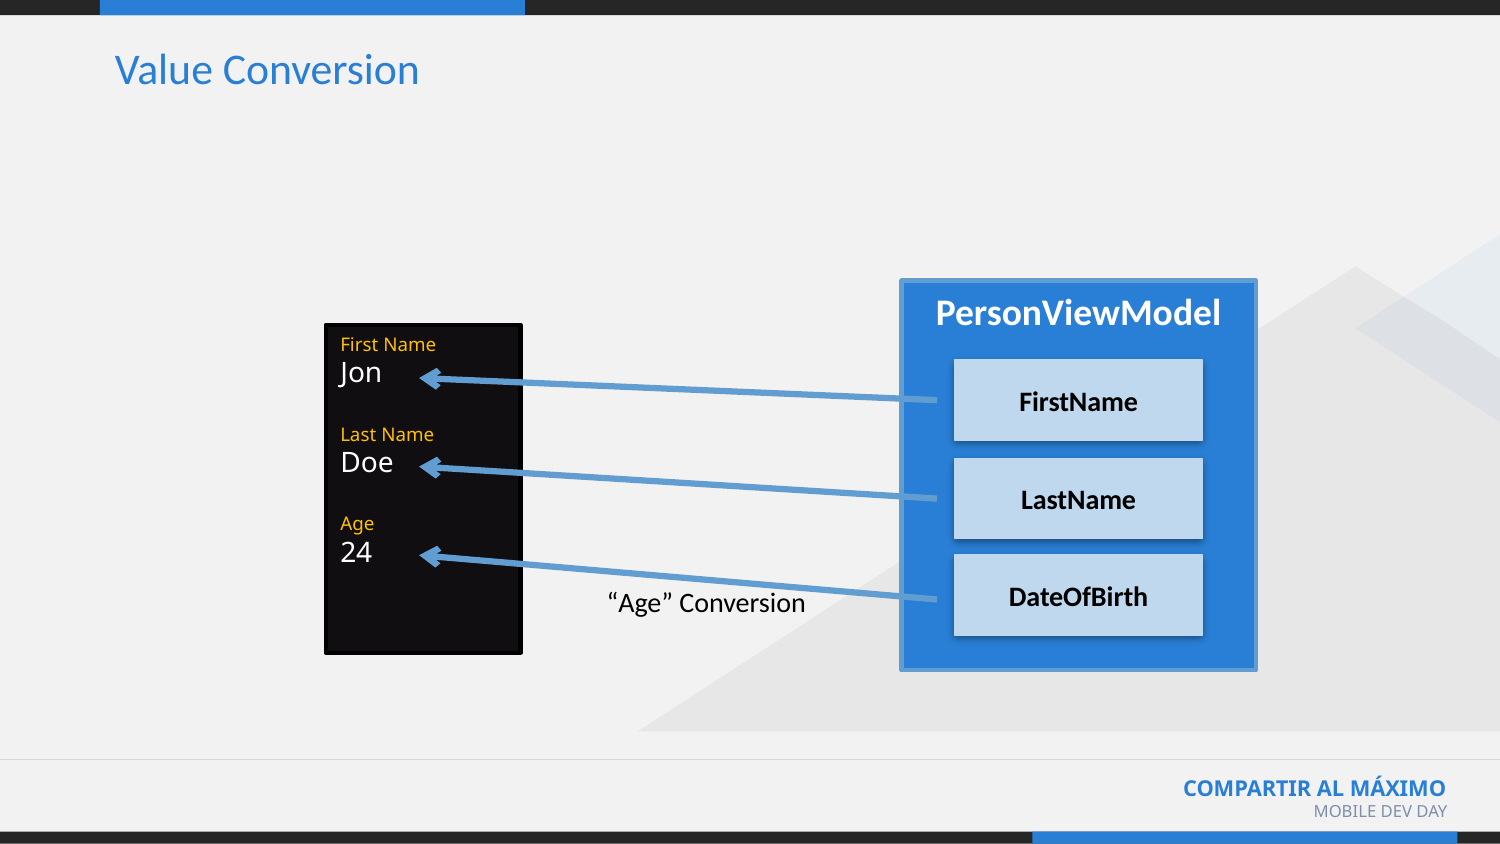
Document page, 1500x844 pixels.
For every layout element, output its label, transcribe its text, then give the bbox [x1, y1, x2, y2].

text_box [418, 554, 938, 600]
text_box PersonViewModel [899, 278, 1258, 672]
text_box “Age” Conversion [591, 608, 822, 626]
text_box LastName [954, 458, 1203, 539]
title Value Conversion [99, 33, 1257, 175]
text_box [418, 377, 938, 401]
text_box FirstName [954, 359, 1203, 441]
text_box First Name Jon Last Name Doe Age 24 [324, 323, 523, 655]
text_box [418, 466, 938, 499]
text_box DateOfBirth [954, 554, 1203, 636]
